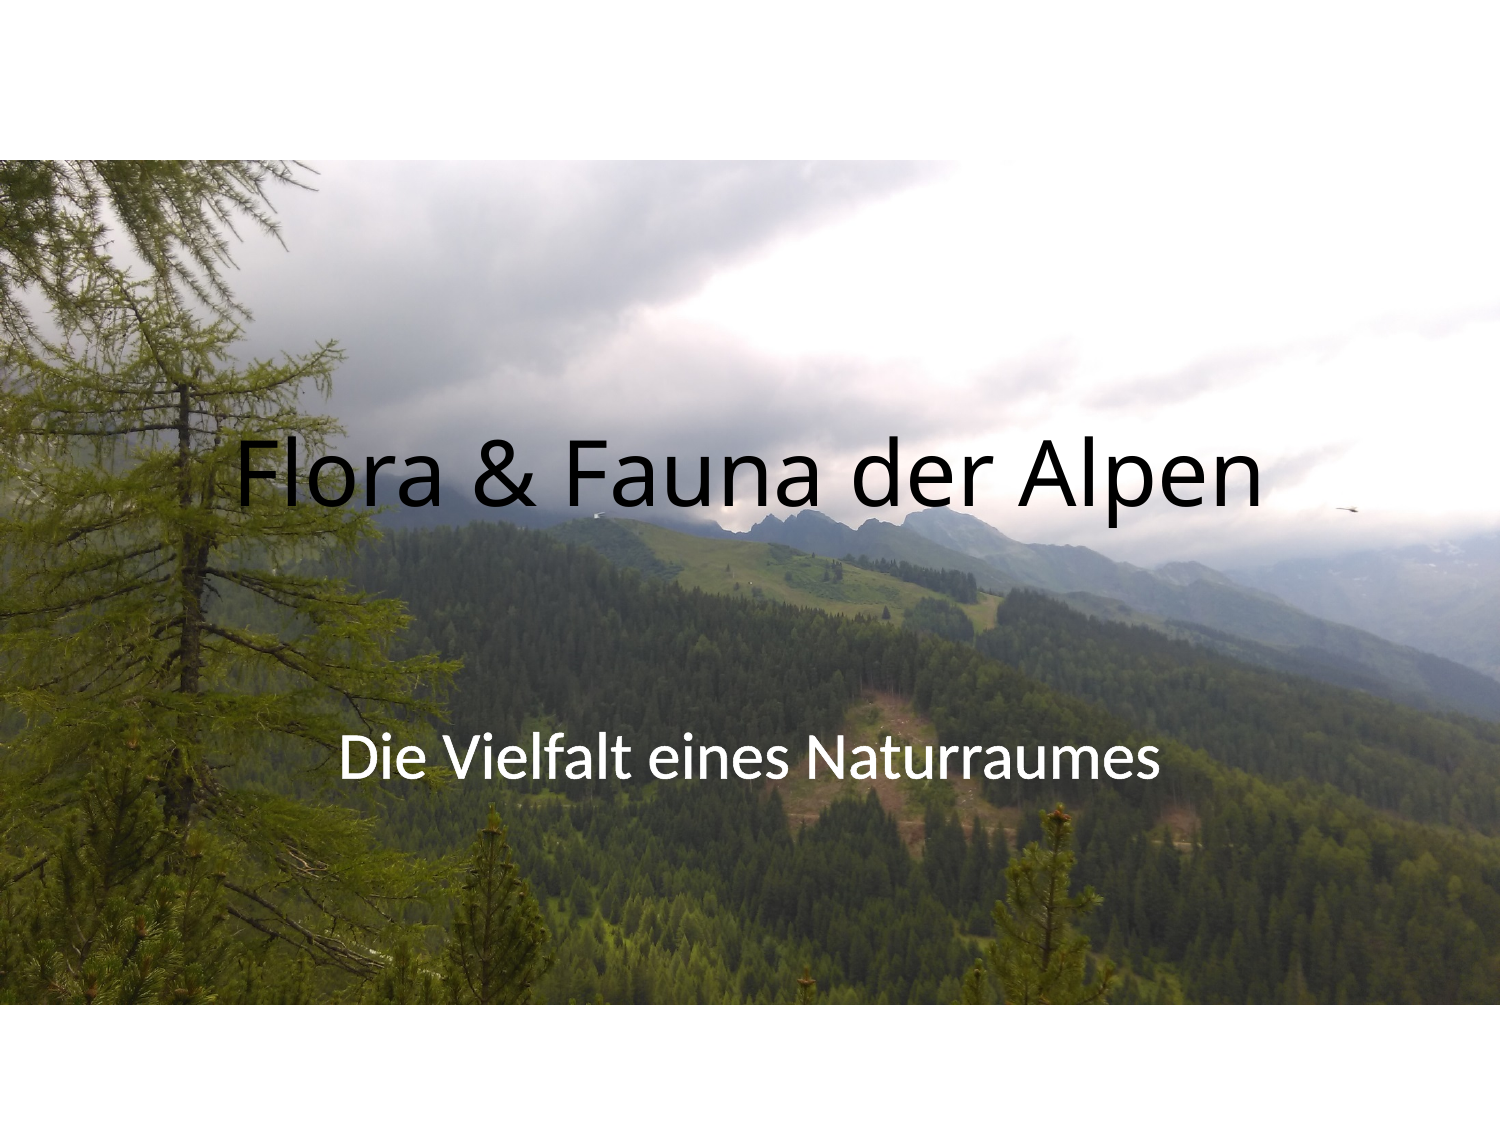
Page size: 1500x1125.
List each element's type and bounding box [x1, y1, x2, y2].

picture [0, 160, 1500, 1006]
